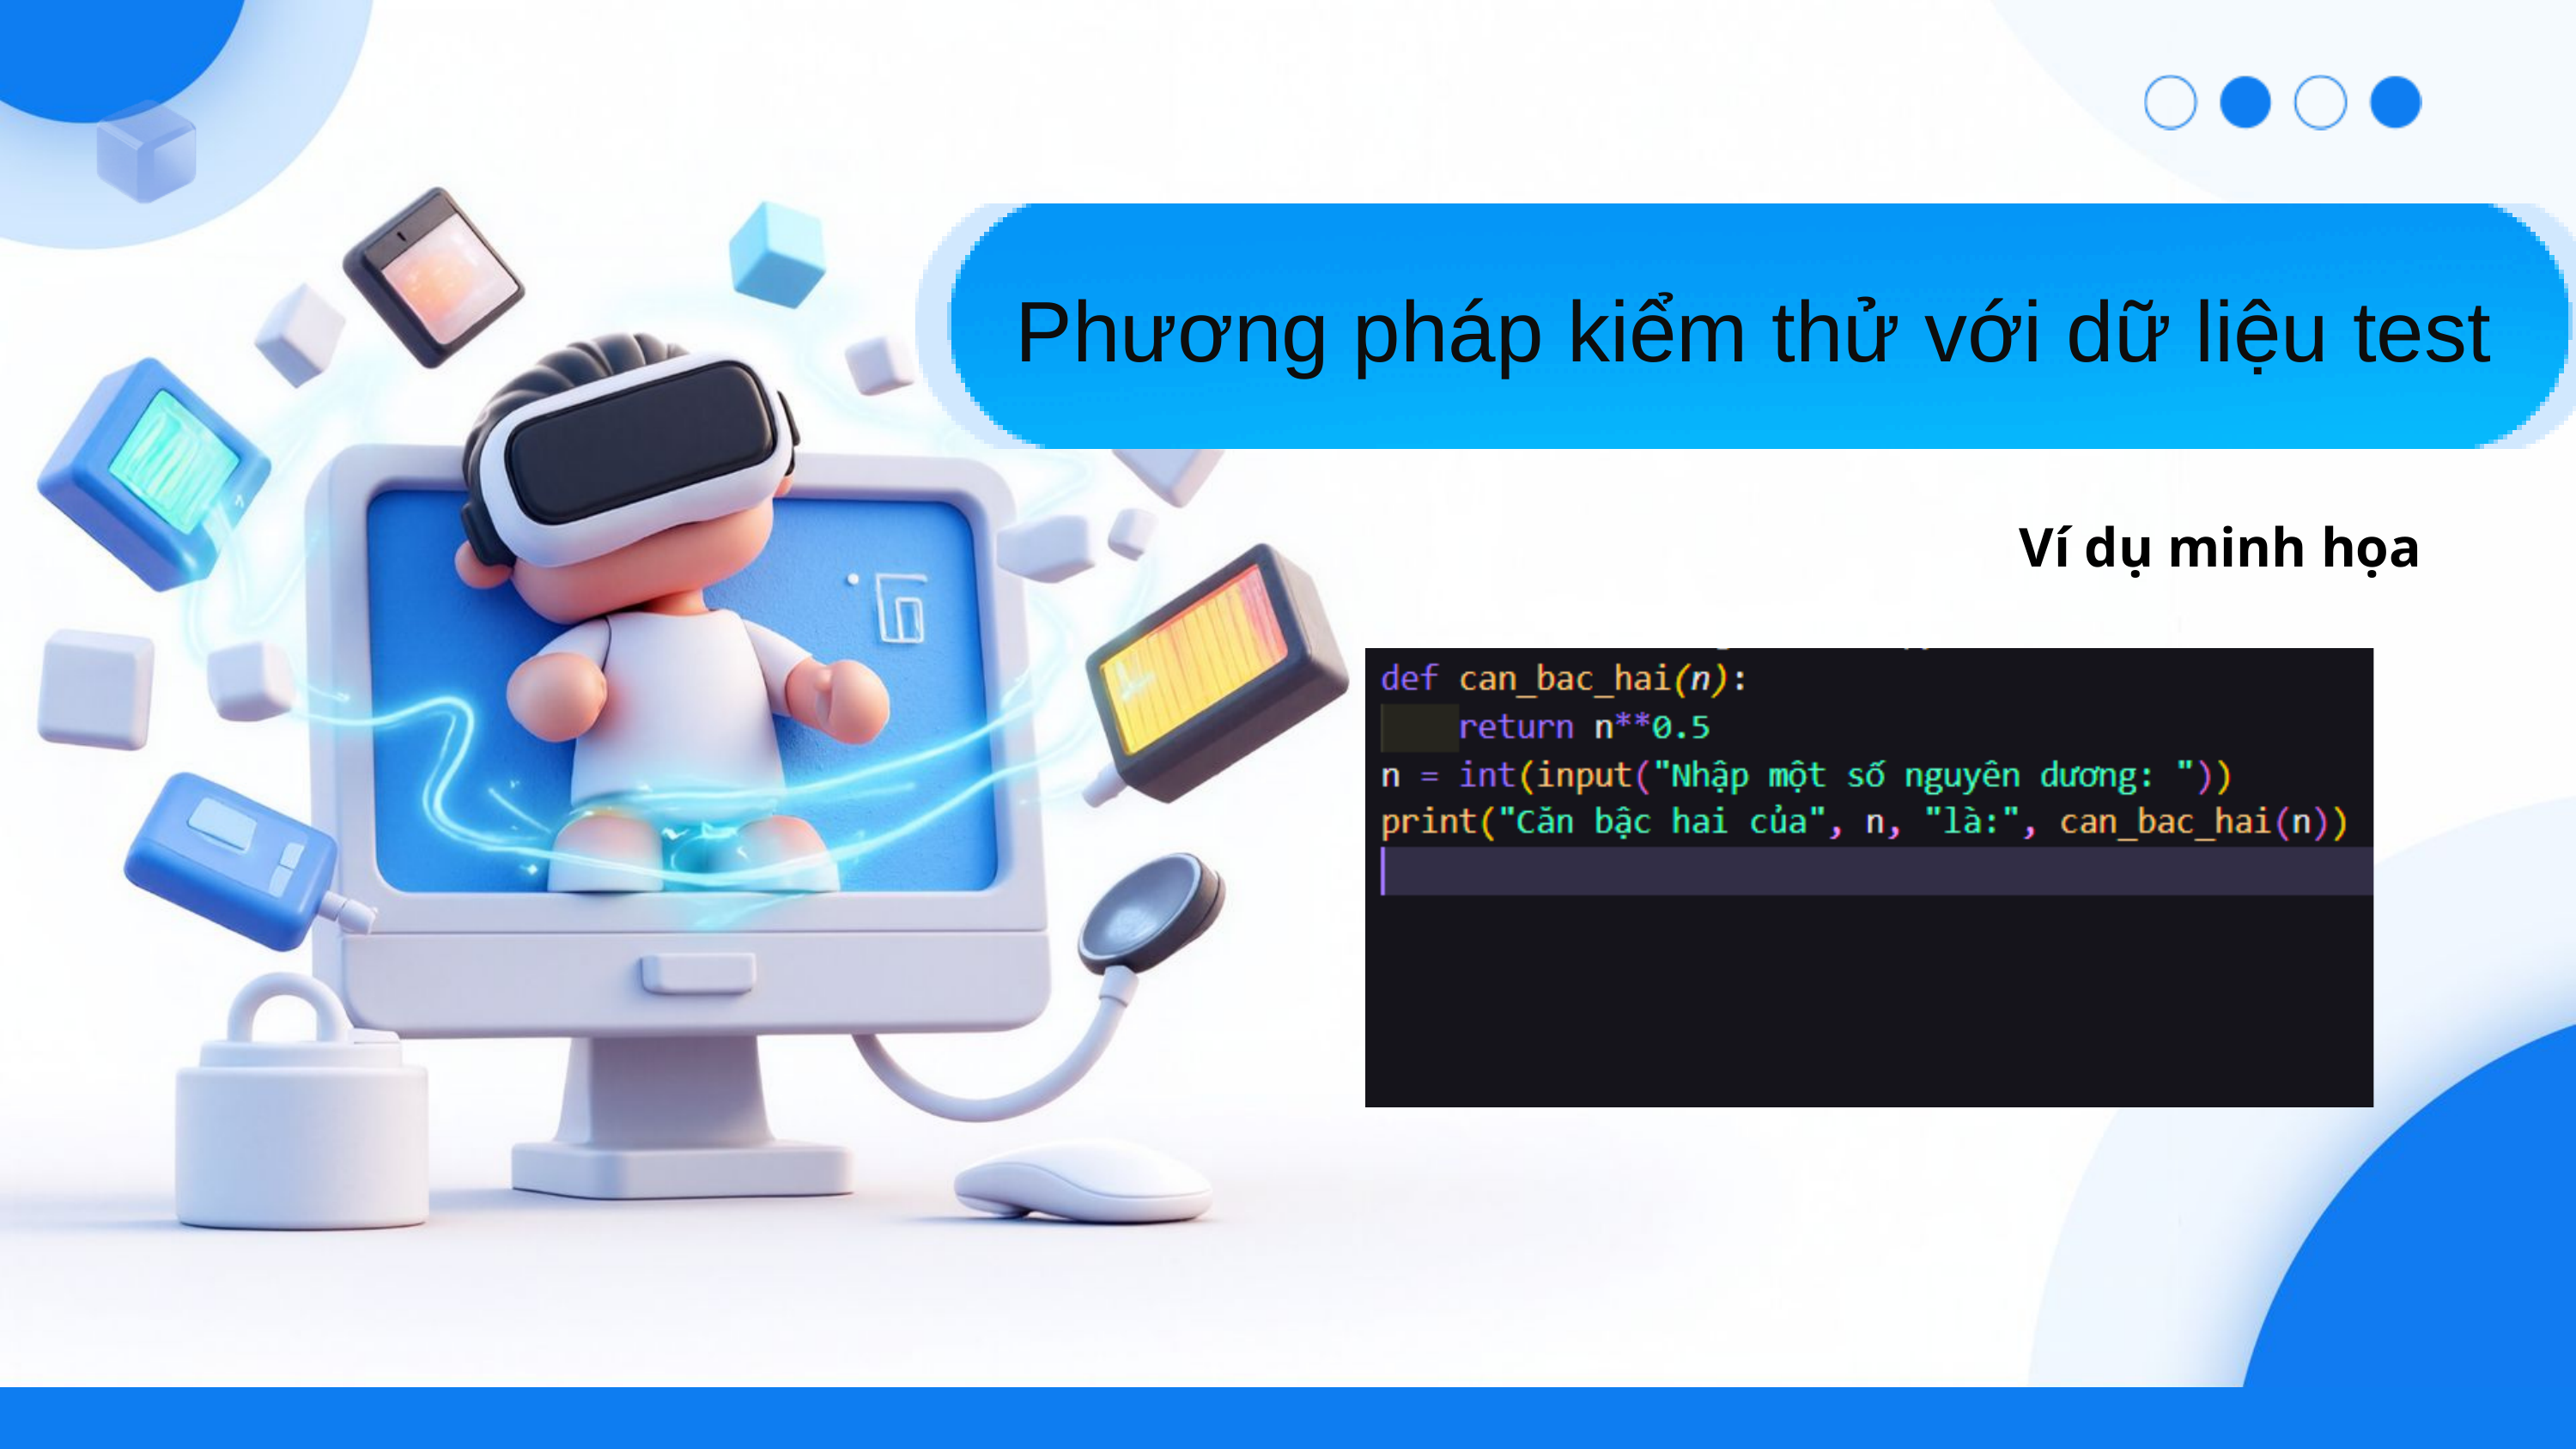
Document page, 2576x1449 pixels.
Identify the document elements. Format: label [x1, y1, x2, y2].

text_box [1364, 648, 2374, 1108]
text_box [914, 203, 2576, 449]
text_box [1188, 475, 2423, 603]
text_box [0, 1387, 2576, 1449]
text_box [2144, 75, 2423, 130]
text_box [0, 0, 2576, 1384]
text_box [96, 99, 197, 204]
text_box [1015, 229, 2560, 406]
